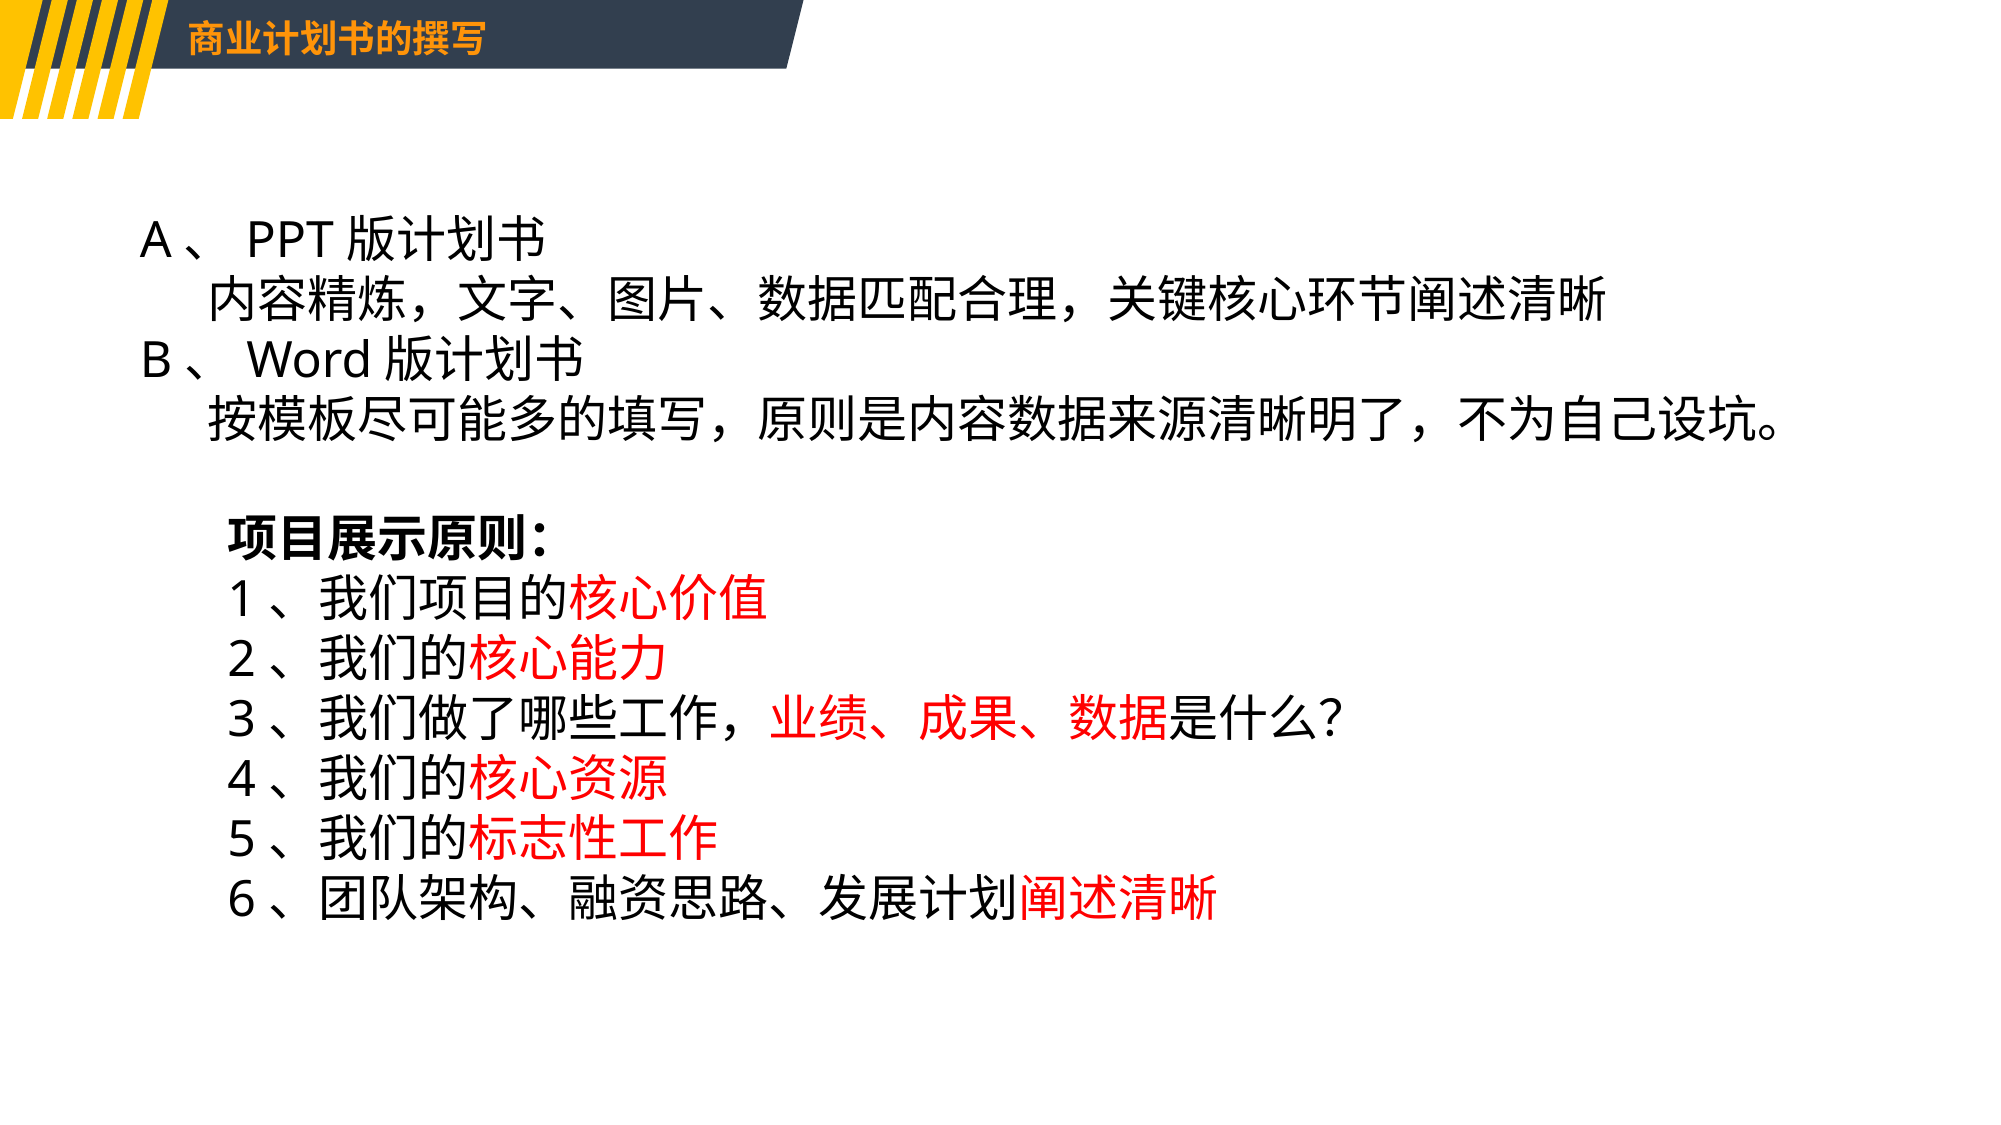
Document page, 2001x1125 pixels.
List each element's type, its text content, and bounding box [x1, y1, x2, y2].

text_box A、PPT版计划书 内容精炼，文字、图片、数据匹配合理，关键核心环节阐述清晰 B、Word版计划书 按模板尽可能多的填写，原则是内容数据来源清晰明了，不为自己设坑。 [124, 200, 1851, 455]
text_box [0, 0, 804, 119]
text_box 项目展示原则： 1、我们项目的核心价值 2、我们的核心能力 3、我们做了哪些工作，业绩、成果、数据是什么？ 4、我们的核心资源 5、我们的标志性工作 6、团队架构、融资思路、发展计划阐述清晰 [212, 499, 1384, 935]
